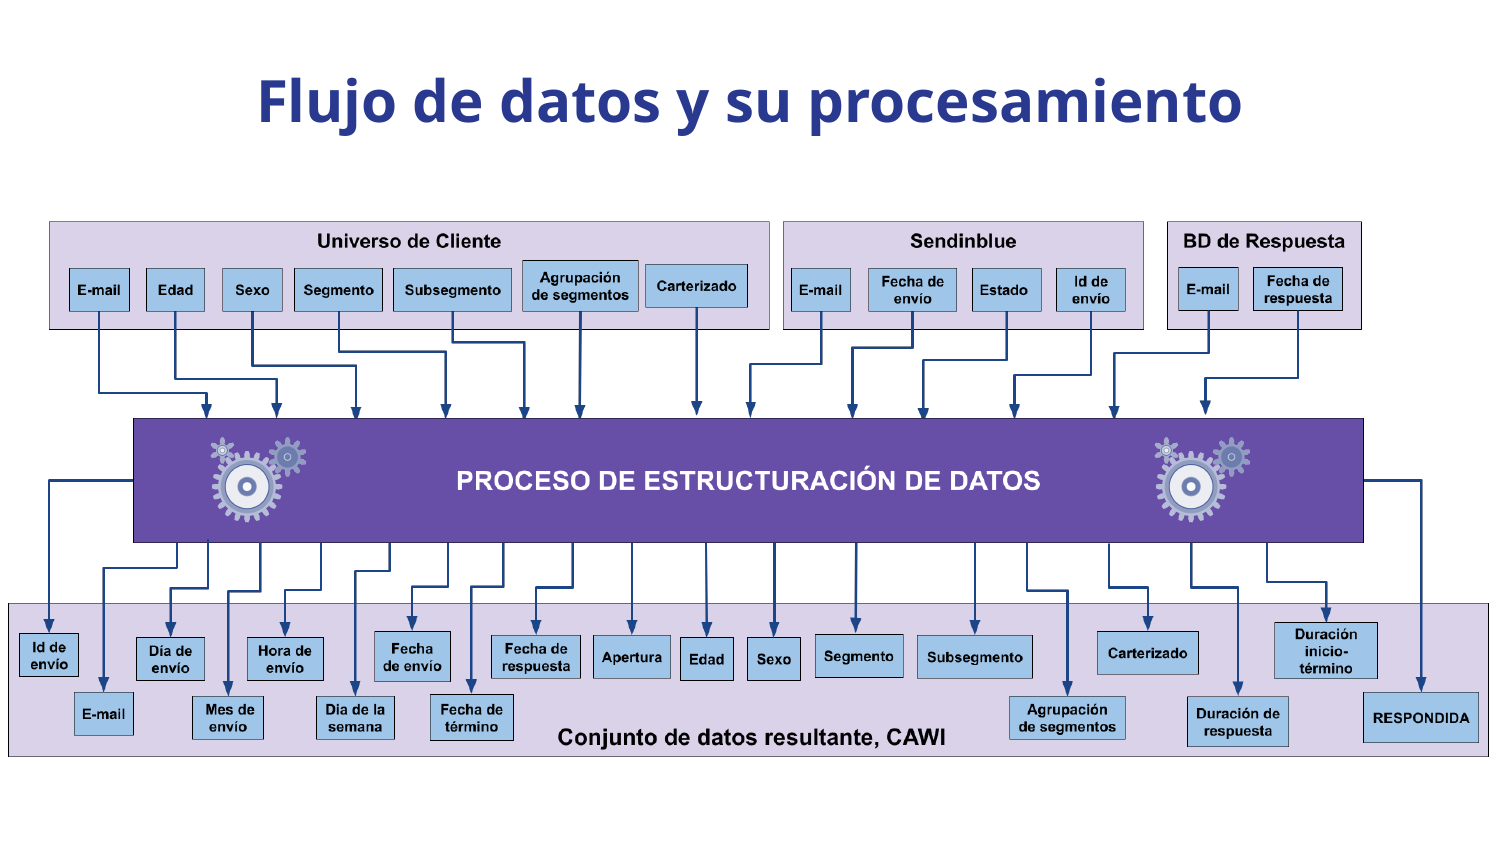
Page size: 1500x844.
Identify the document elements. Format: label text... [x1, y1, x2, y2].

picture [0, 204, 1500, 764]
title Flujo de datos y su procesamiento [222, 49, 1278, 154]
